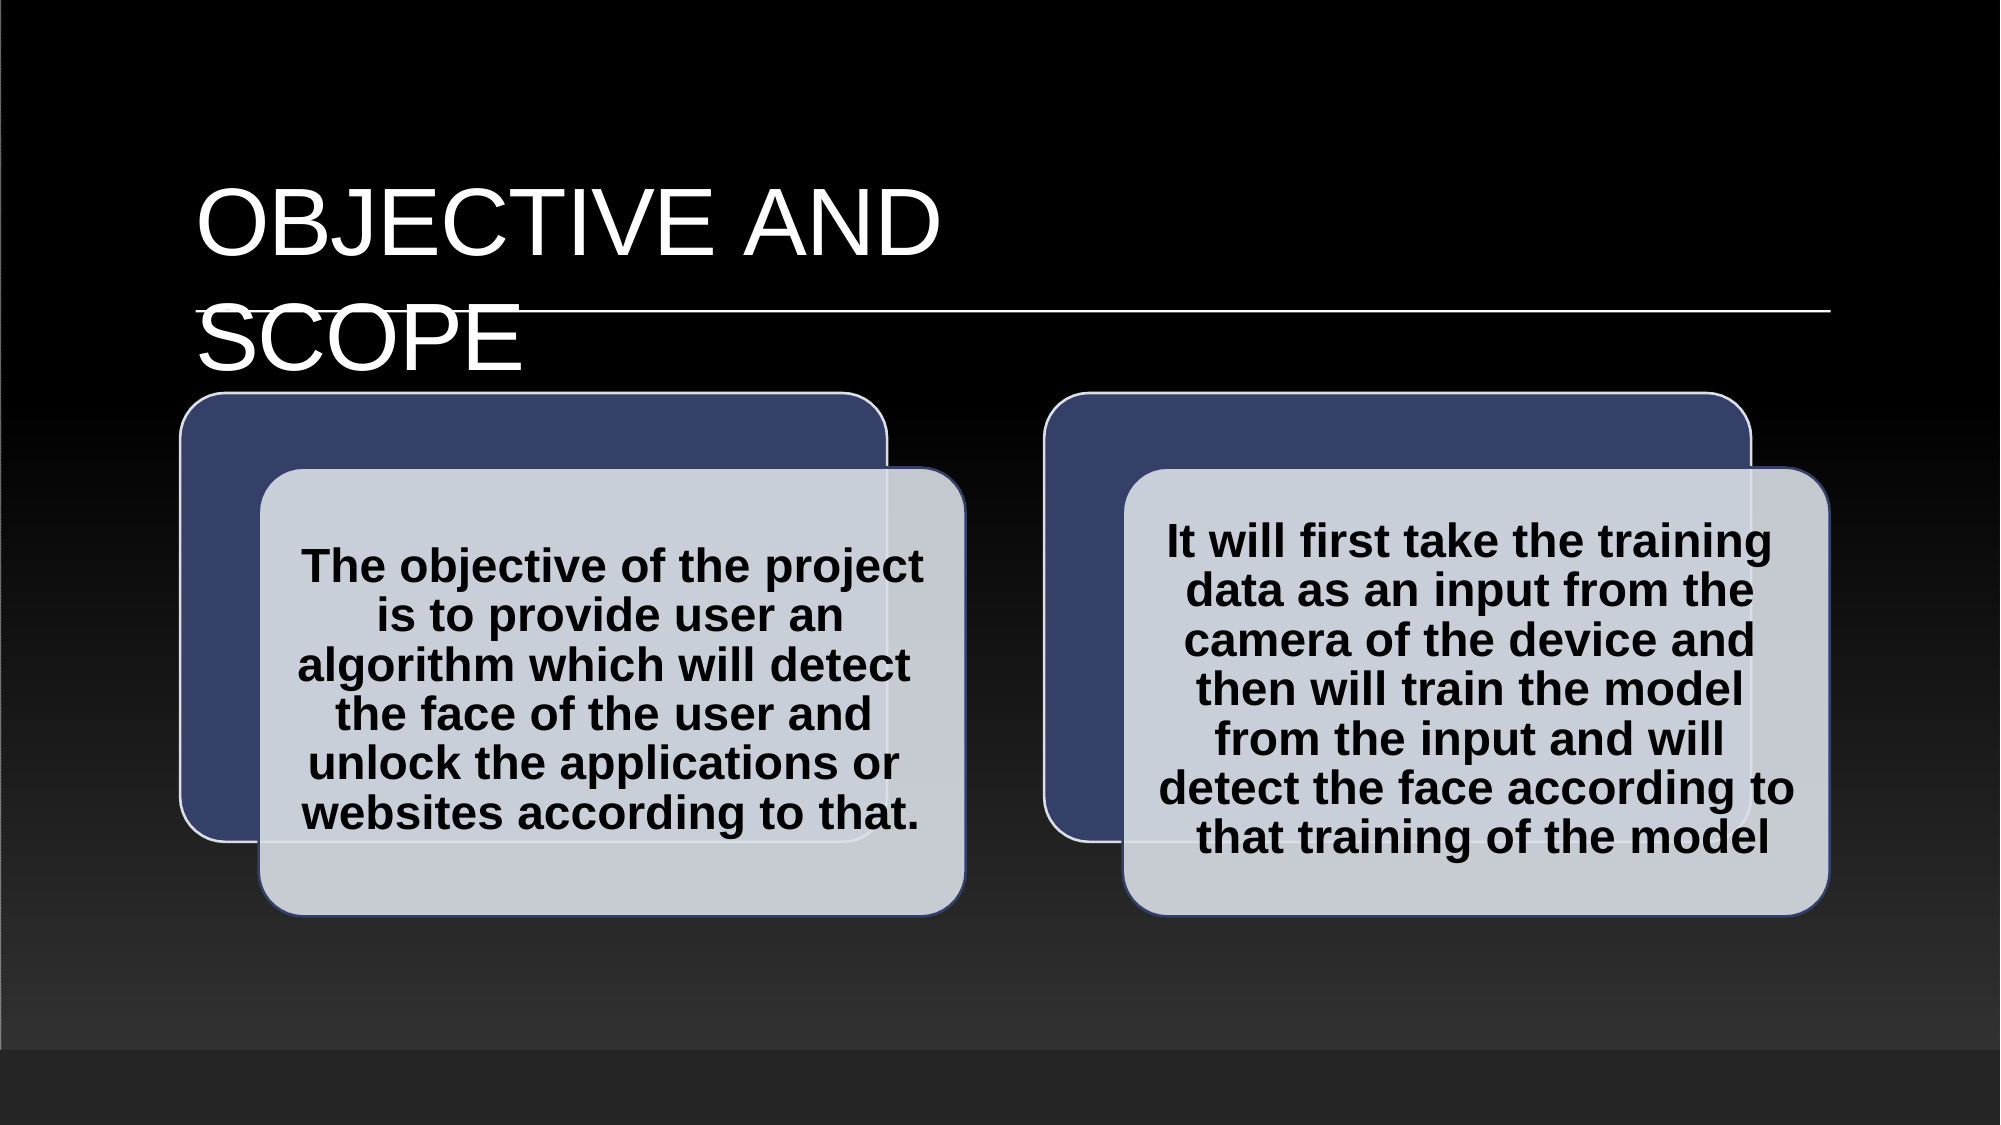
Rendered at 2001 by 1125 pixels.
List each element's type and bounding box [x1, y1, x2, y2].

text_box [1042, 391, 1832, 919]
text_box [0, 309, 2000, 1125]
text_box [0, 0, 2000, 307]
